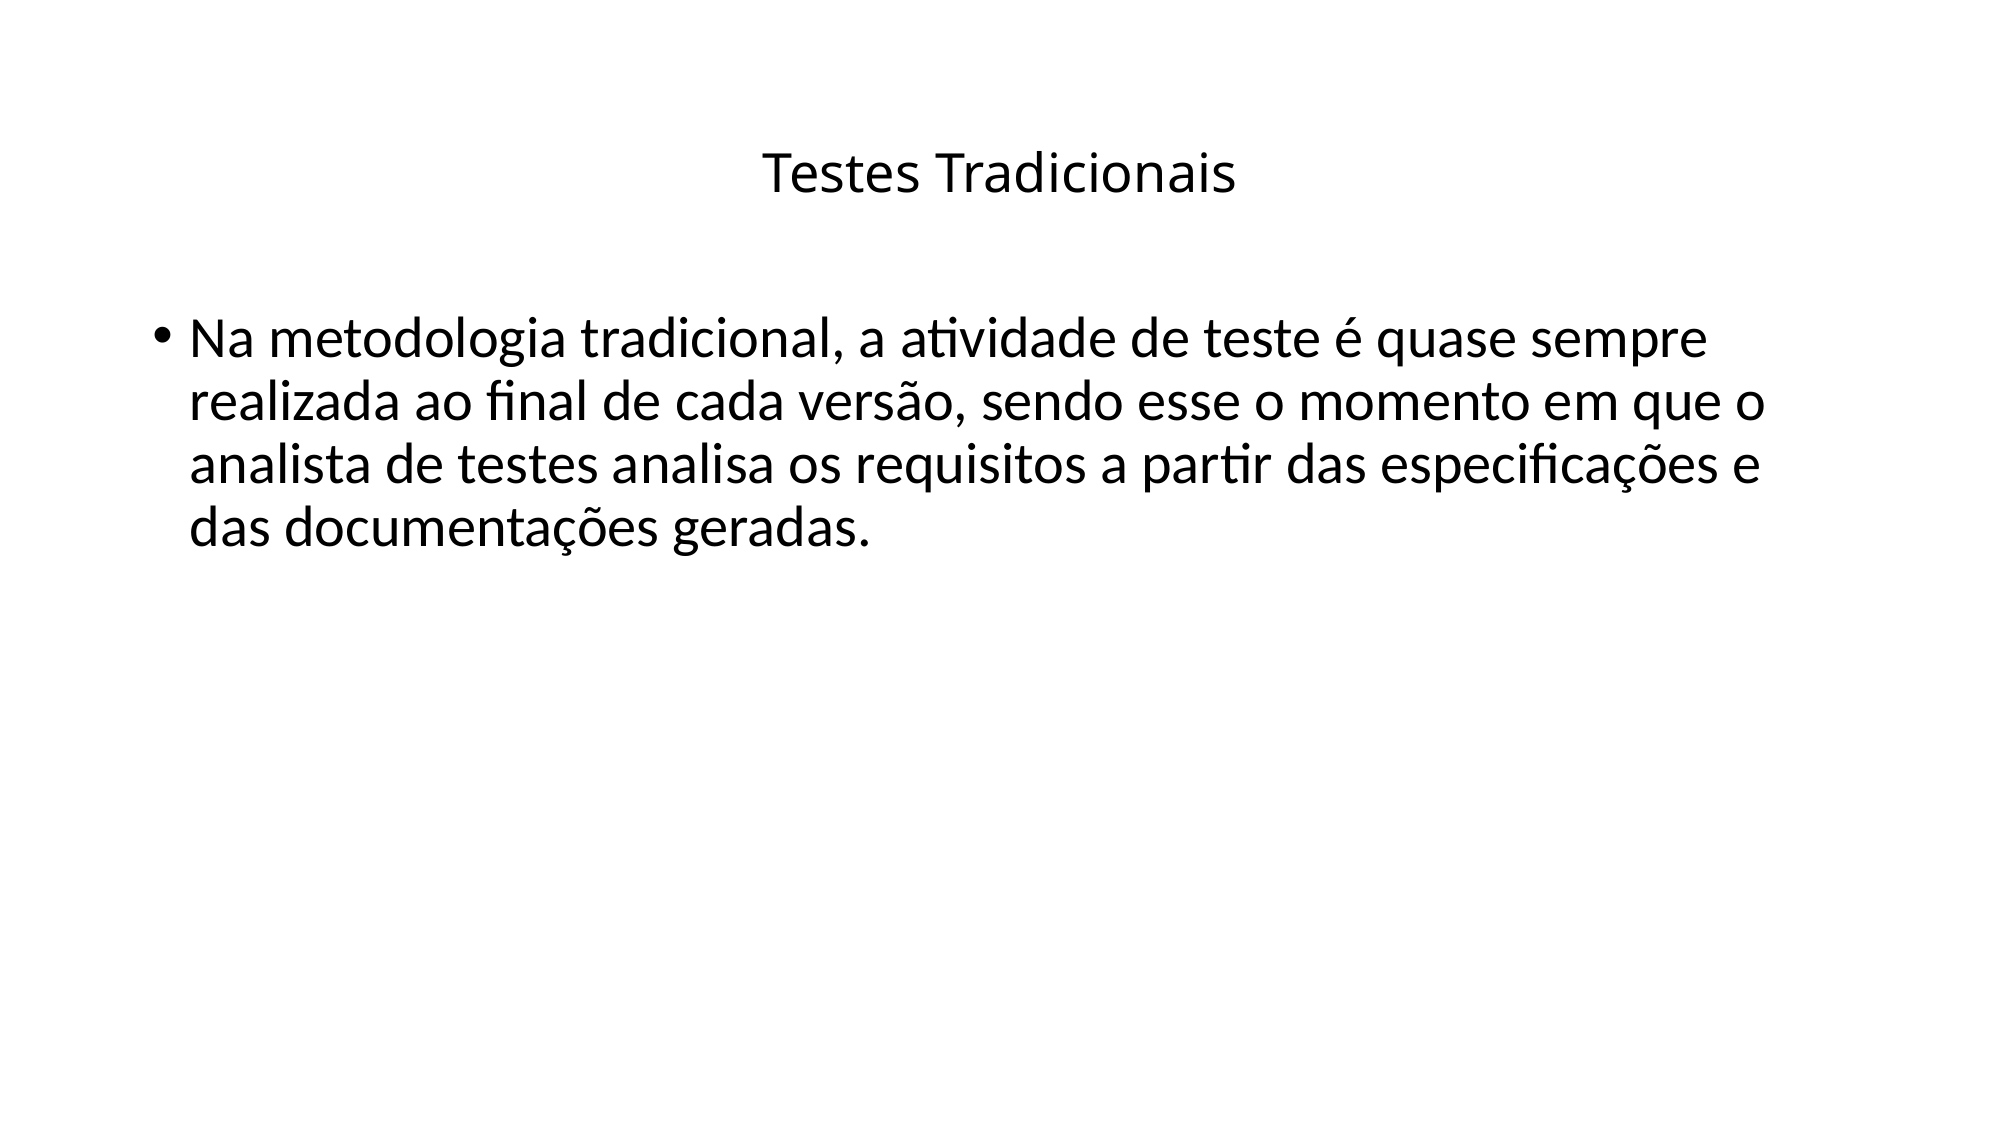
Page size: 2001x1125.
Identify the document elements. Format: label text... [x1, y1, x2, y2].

list Na metodologia tradicional, a atividade de teste é quase sempre realizada ao final de cada versão, sendo esse o momento em que o analista de testes analisa os requisitos a partir das especificações e das documentações geradas. [137, 299, 1863, 1014]
title Testes Tradicionais [137, 137, 1863, 278]
